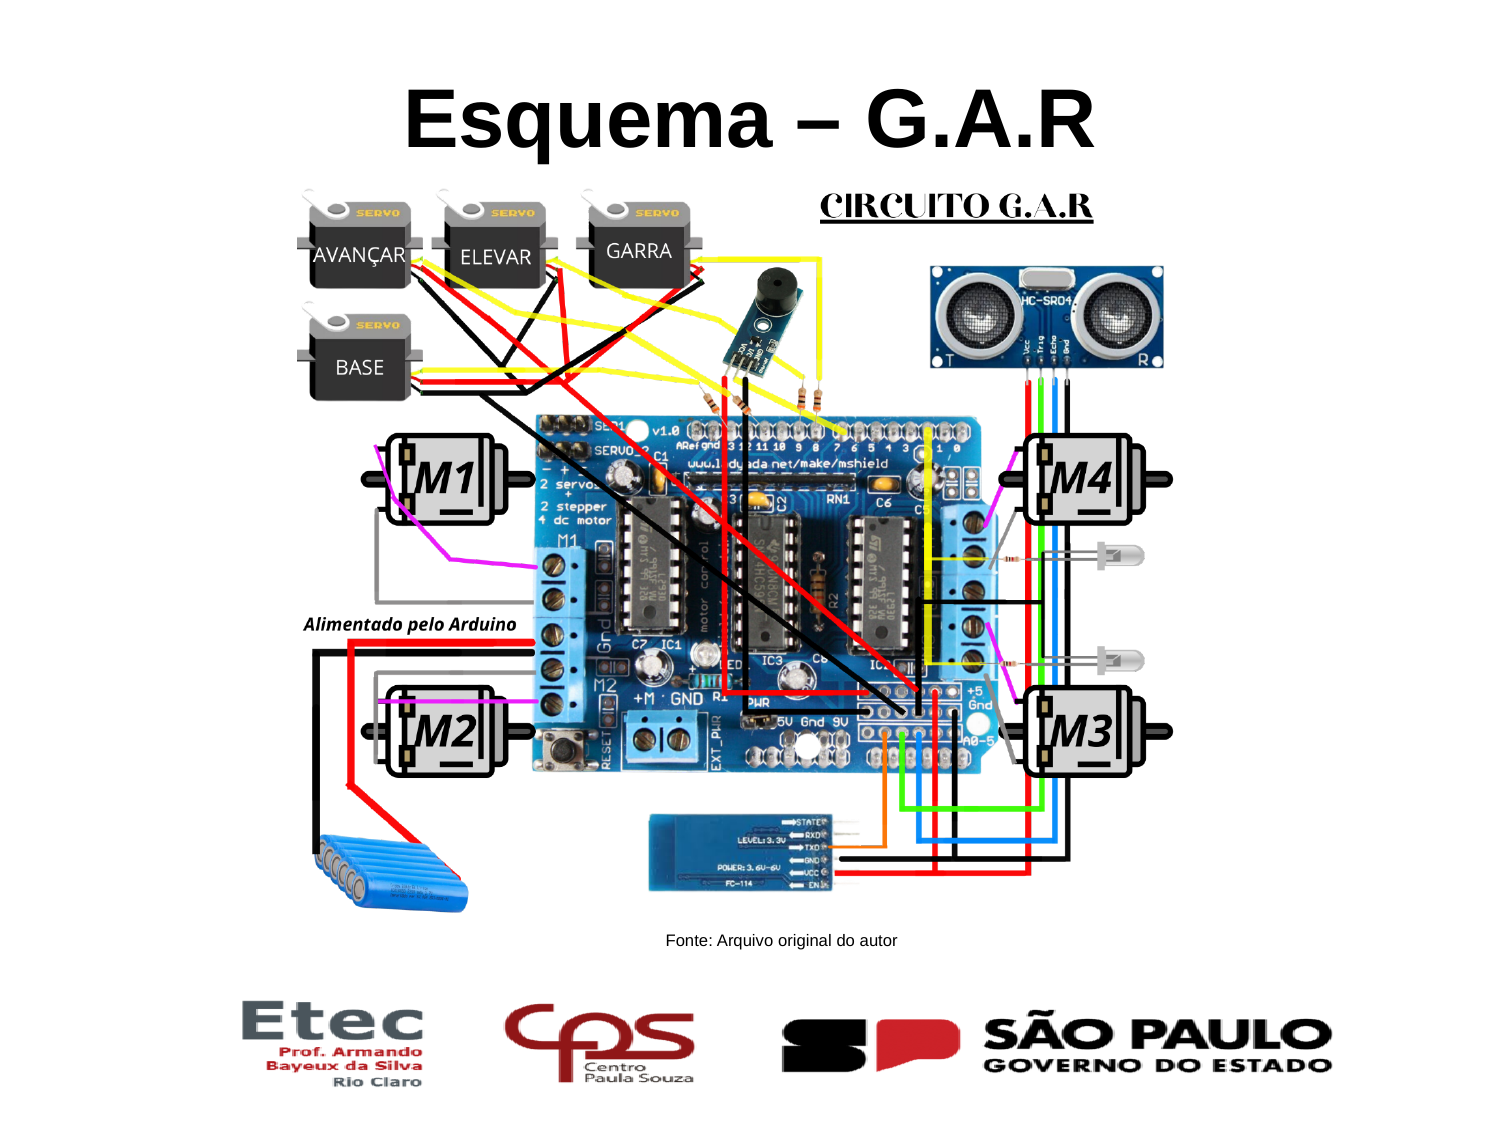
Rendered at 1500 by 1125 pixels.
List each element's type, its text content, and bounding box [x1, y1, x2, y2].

picture [285, 176, 1231, 921]
picture [62, 1000, 1438, 1095]
text_box Fonte: Arquivo original do autor [379, 922, 1185, 958]
text_box Esquema – G.A.R [0, 45, 1500, 197]
